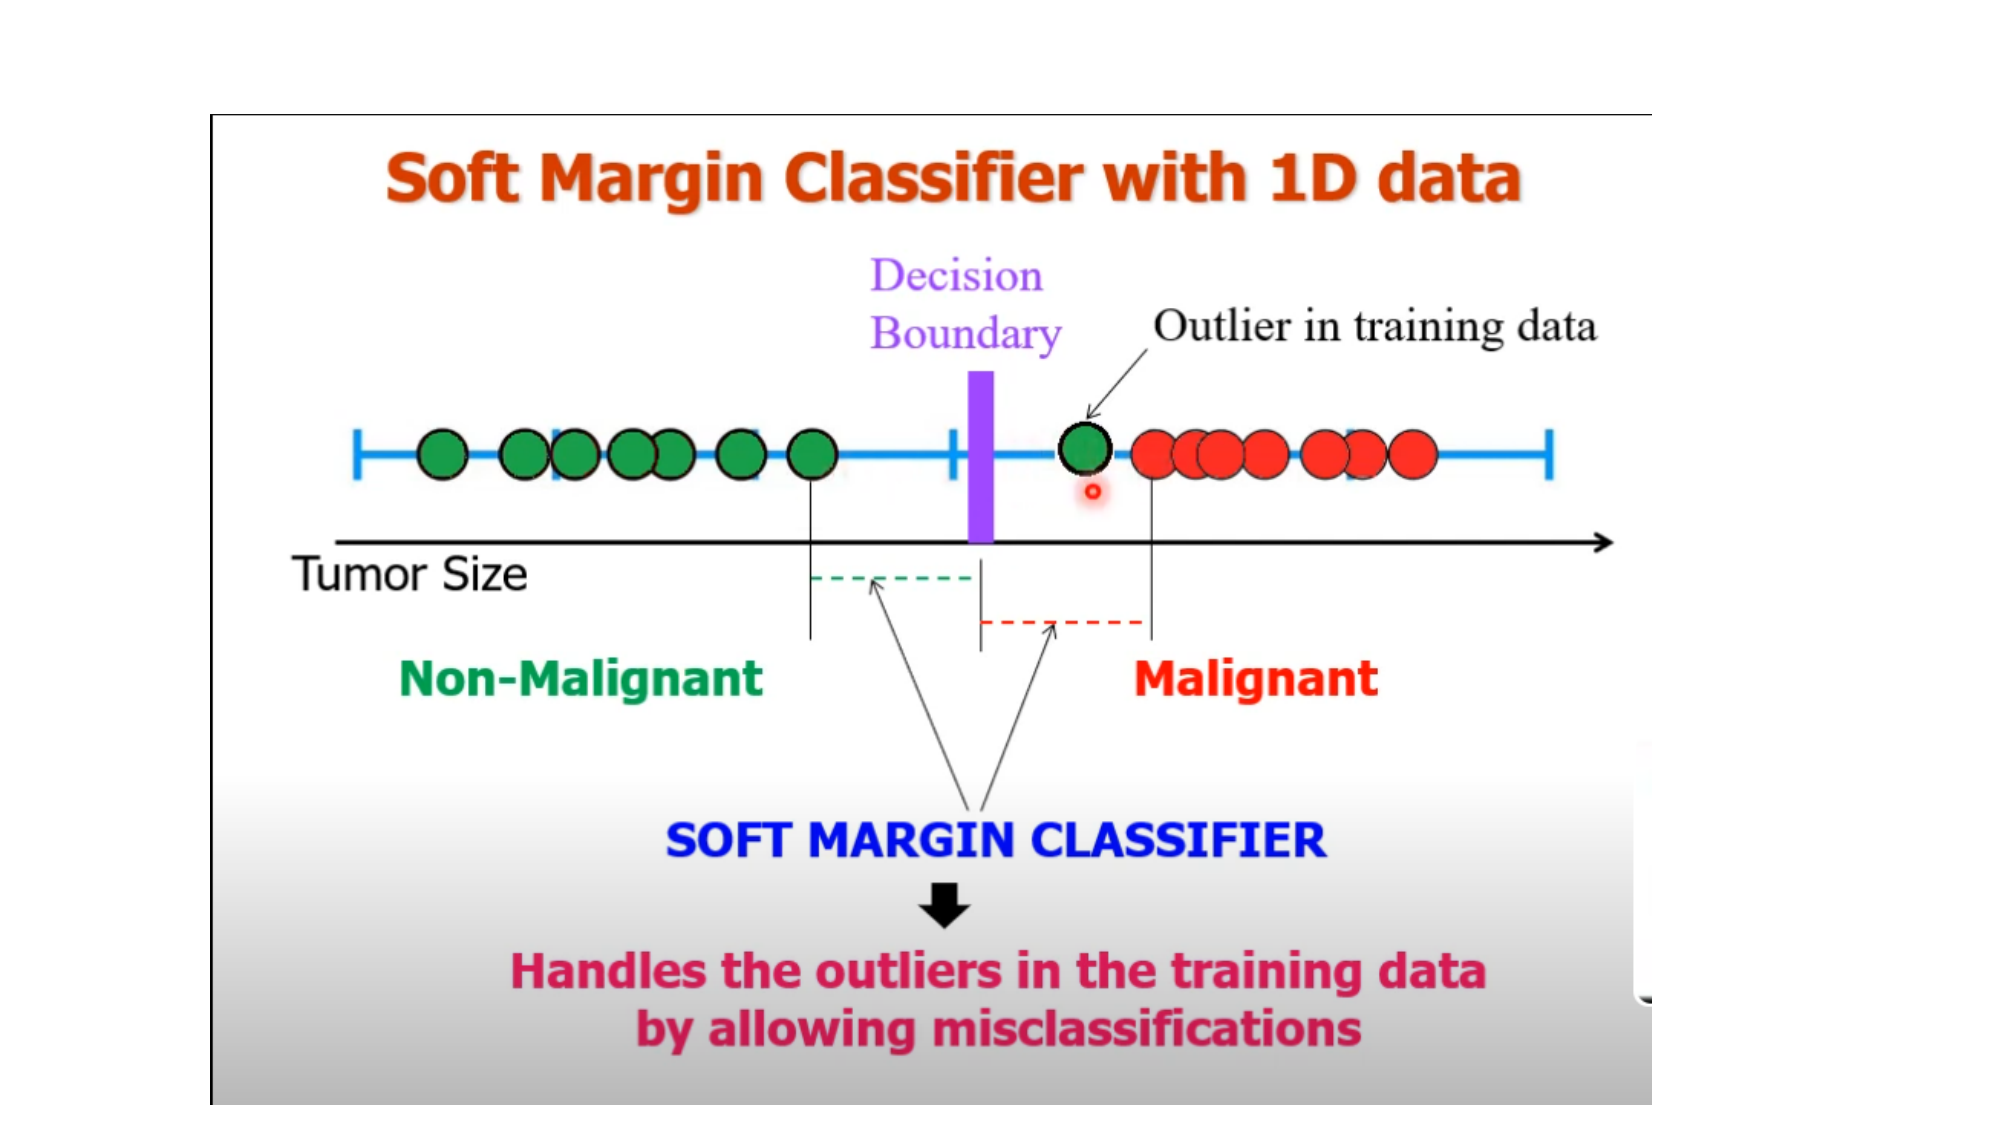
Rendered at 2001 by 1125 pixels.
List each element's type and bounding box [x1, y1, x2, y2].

list [210, 114, 1652, 1105]
